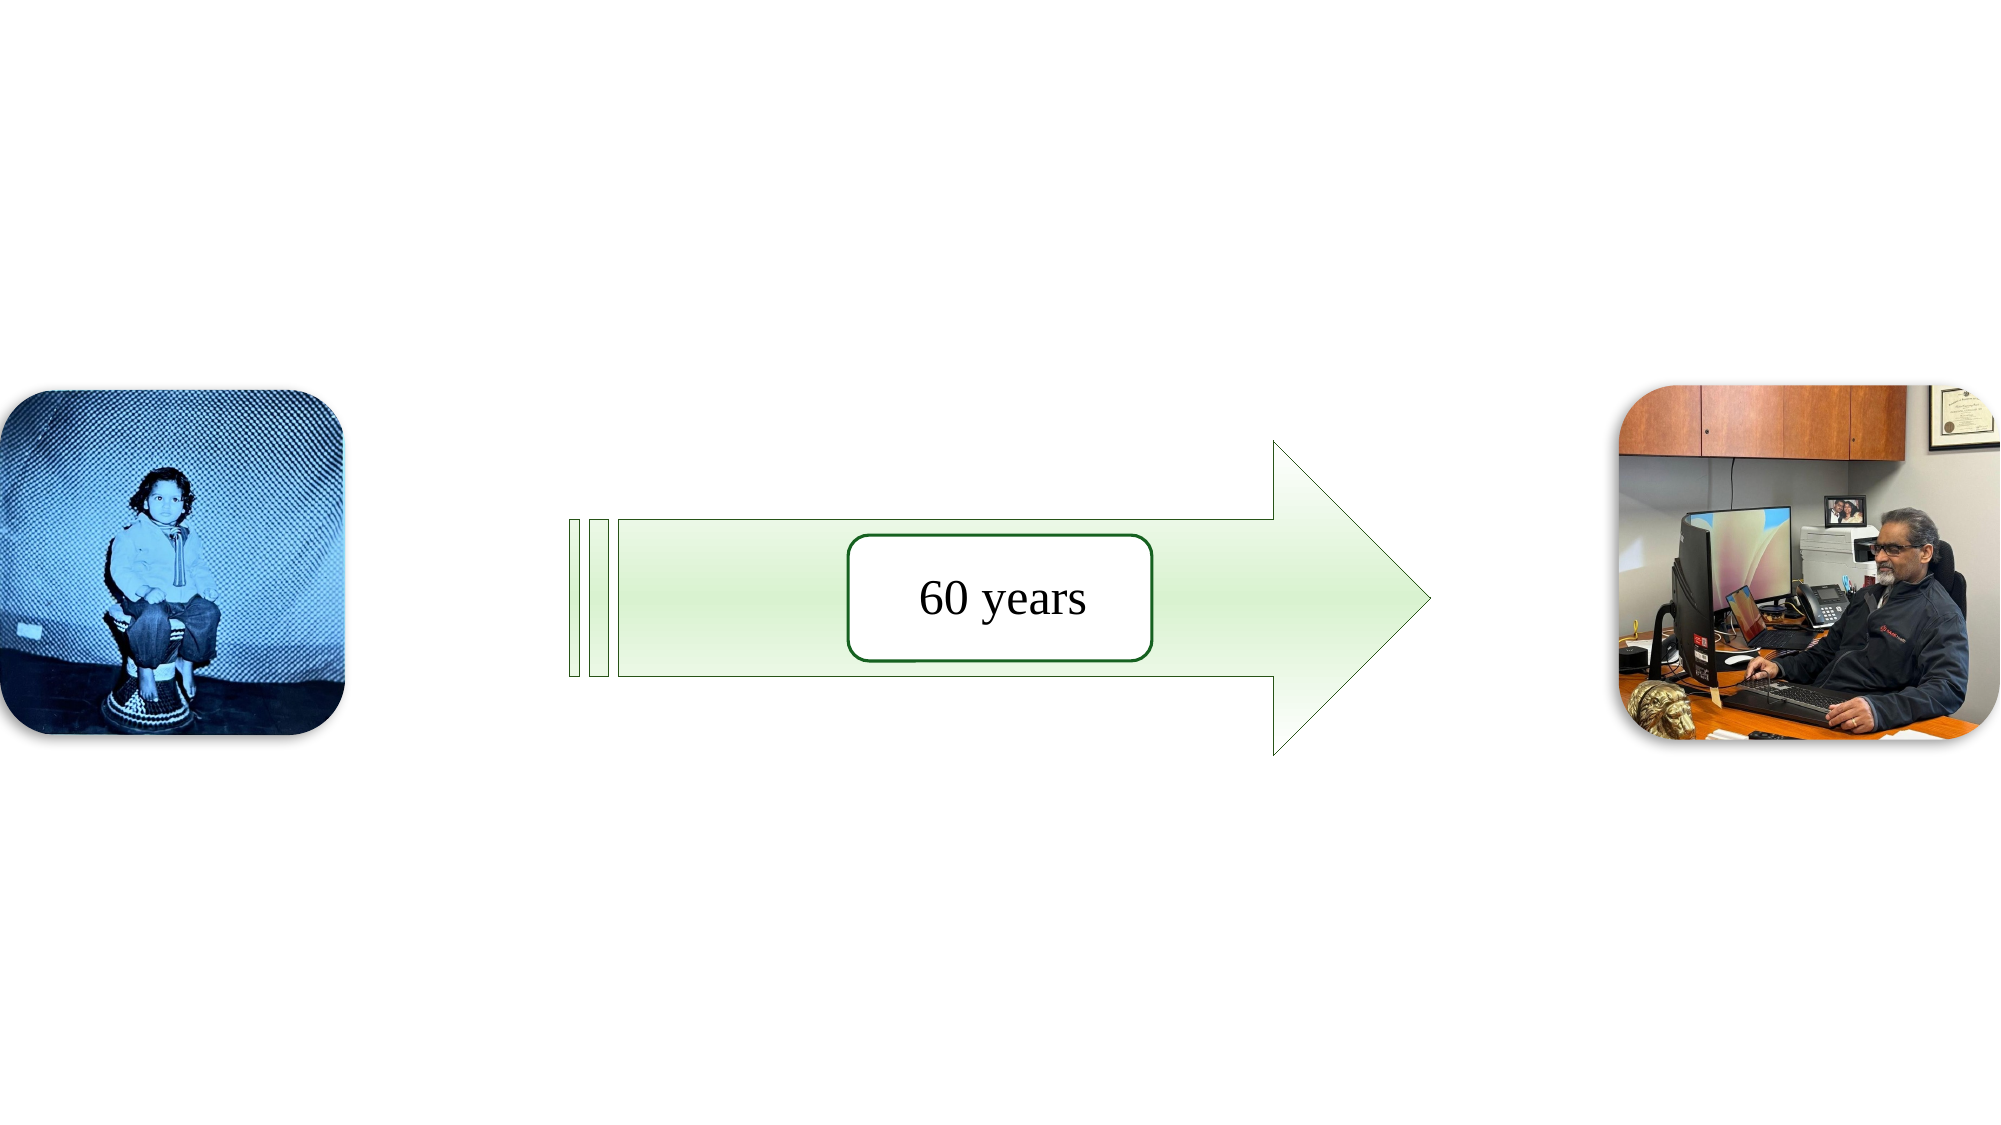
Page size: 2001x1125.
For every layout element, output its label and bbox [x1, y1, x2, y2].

text_box [493, 440, 1507, 756]
picture [0, 389, 346, 736]
picture [1618, 384, 2000, 741]
